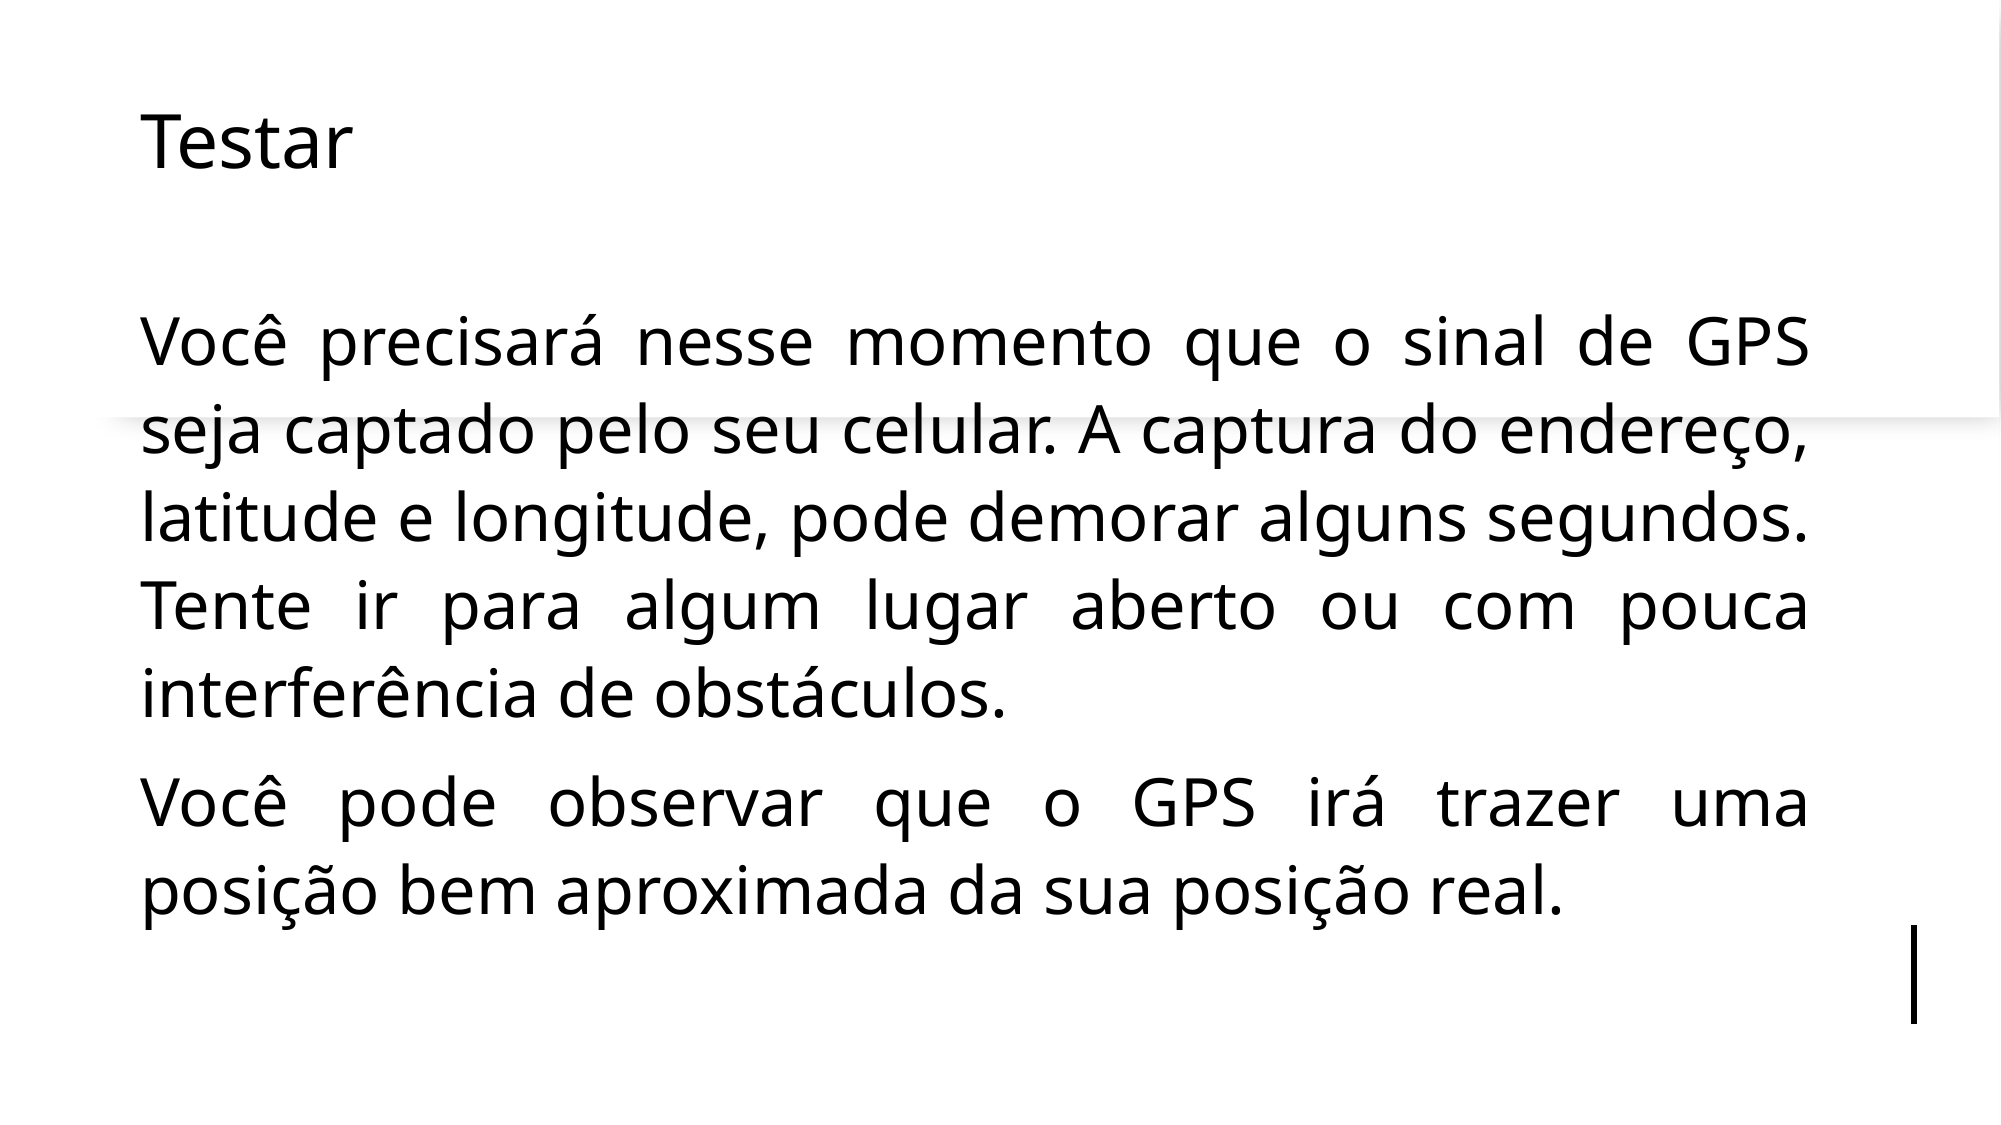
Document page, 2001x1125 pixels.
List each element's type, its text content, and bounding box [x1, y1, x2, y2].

title Testar [124, 21, 1828, 257]
list Você precisará nesse momento que o sinal de GPS seja captado pelo seu celular. A captura do endereço, latitude e longitude, pode demorar alguns segundos. Tente ir para algum lugar aberto ou com pouca interferência de obstáculos. Você pode observar que o GPS irá trazer uma posição bem aproximada da sua posição real. [124, 282, 1828, 987]
